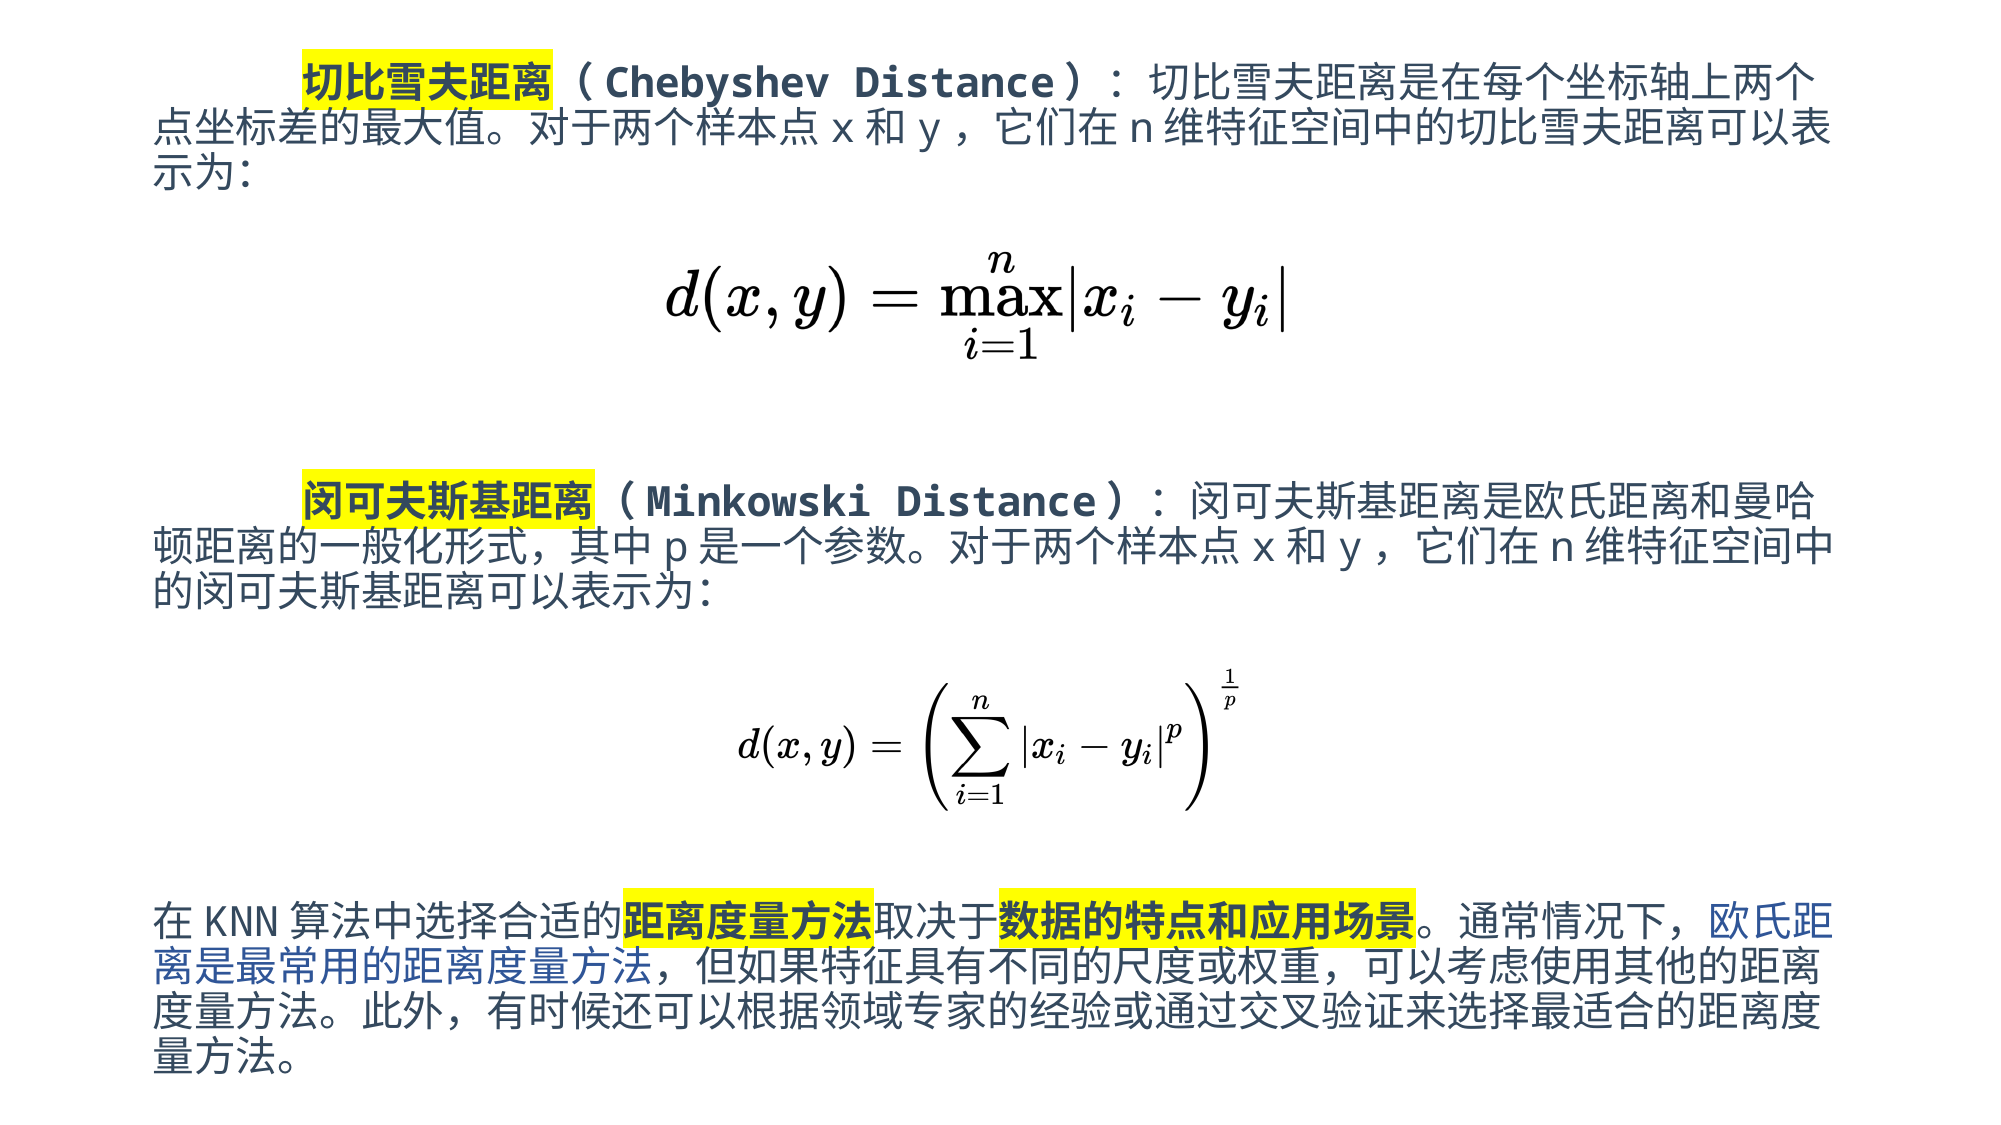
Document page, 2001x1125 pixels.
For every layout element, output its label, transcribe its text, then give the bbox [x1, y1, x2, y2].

picture [663, 244, 1291, 370]
list 切比雪夫距离（Chebyshev Distance）：切比雪夫距离是在每个坐标轴上两个点坐标差的最大值。对于两个样本点x和y，它们在n维特征空间中的切比雪夫距离可以表示为： 闵可夫斯基距离（Minkowski Distance）：闵可夫斯基距离是欧氏距离和曼哈顿距离的一般化形式，其中p是一个参数。对于两个样本点x和y，它们在n维特征空间中的闵可夫斯基距离可以表示为： 在KNN算法中选择合适的距离度量方法取决于数据的特点和应用场景。通常情况下，欧氏距离是最常用的距离度量方法，但如果特征具有不同的尺度或权重，可以考虑使用其他的距离度量方法。此外，有时候还可以根据领域专家的经验或通过交叉验证来选择最适合的距离度量方法。 [137, 54, 1863, 1109]
picture [737, 668, 1244, 811]
